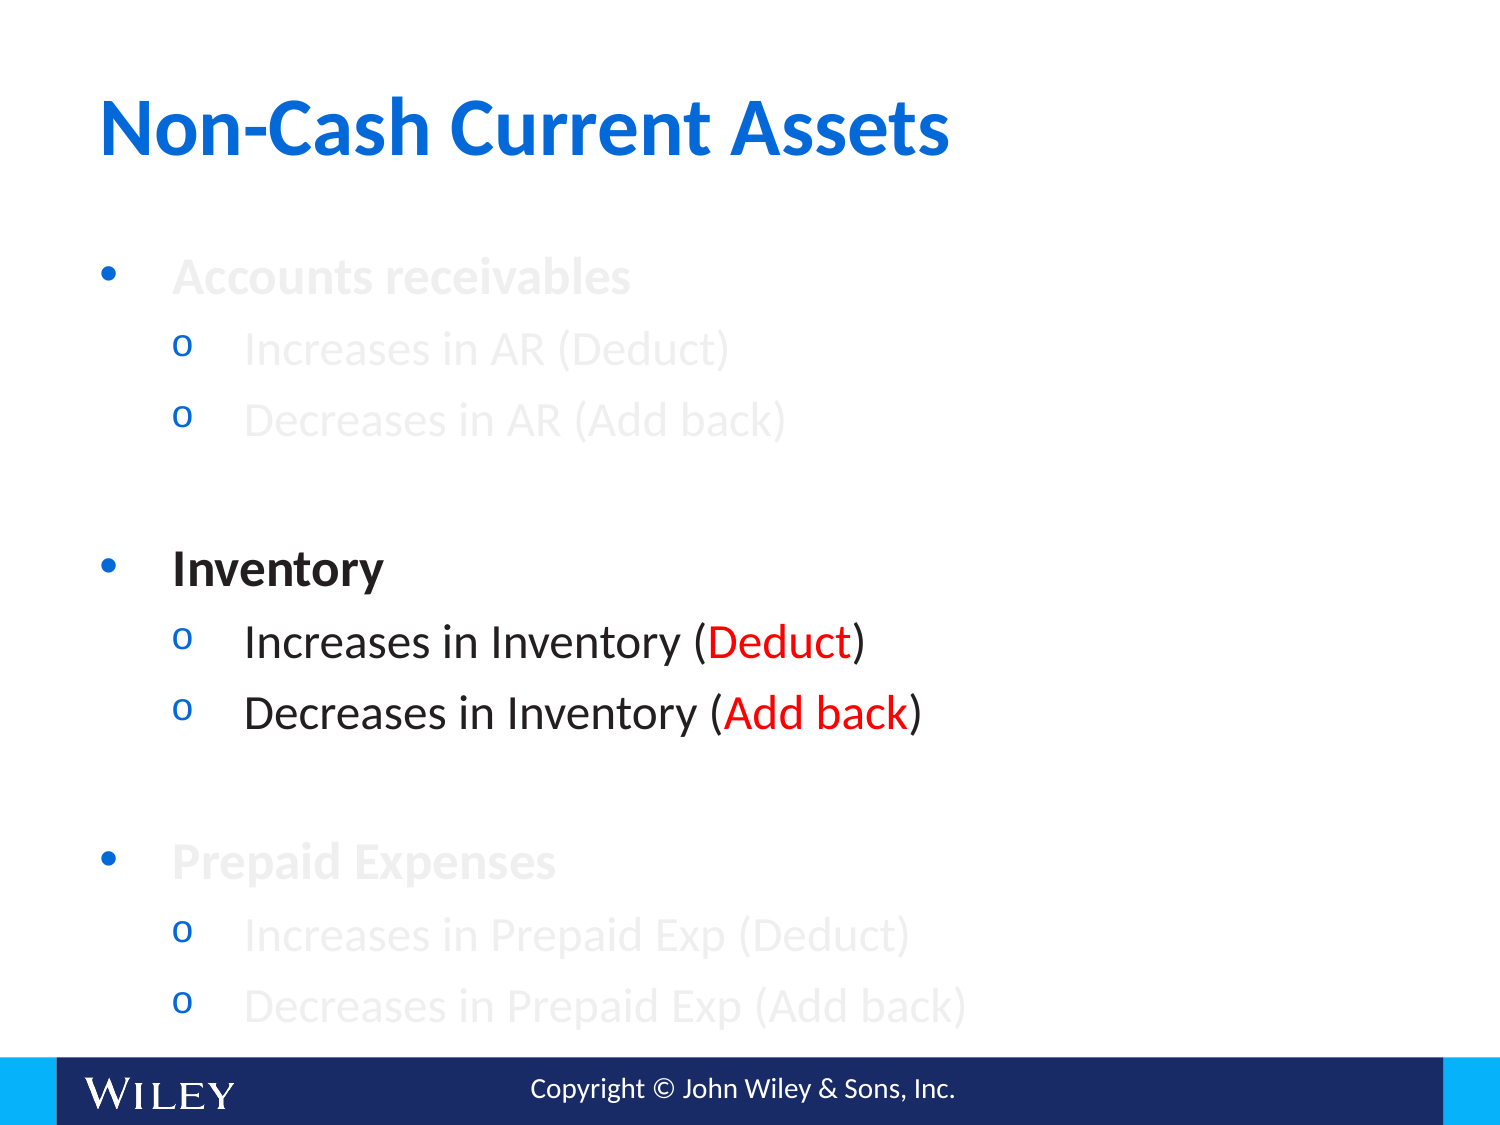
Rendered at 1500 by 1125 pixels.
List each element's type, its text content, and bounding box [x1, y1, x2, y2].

list Accounts receivables Increases in AR (Deduct) Decreases in AR (Add back) Inventory Increases in Inventory (Deduct) Decreases in Inventory (Add back) Prepaid Expenses Increases in Prepaid Exp (Deduct) Decreases in Prepaid Exp (Add back) [84, 233, 1416, 1048]
title Non-Cash Current Assets [84, 75, 1416, 215]
